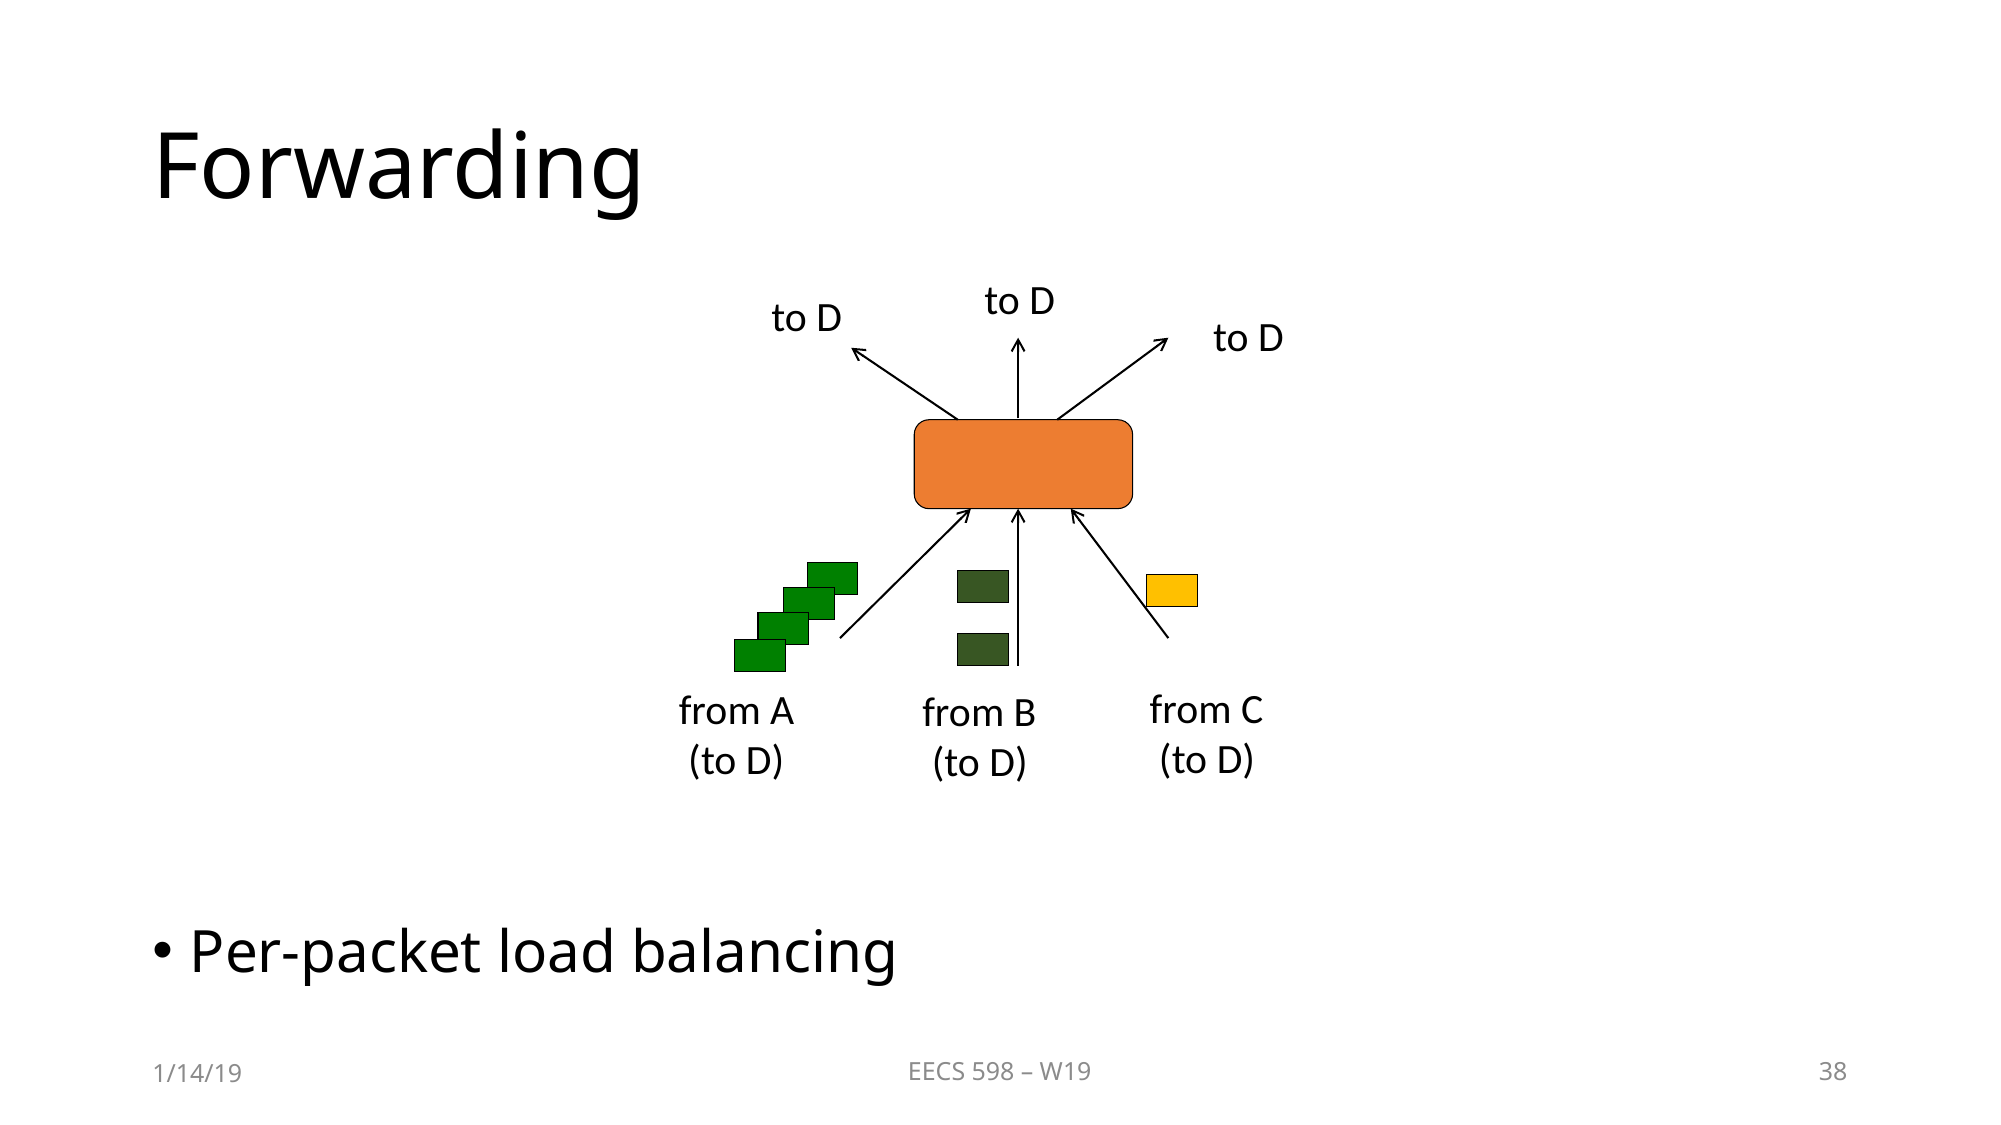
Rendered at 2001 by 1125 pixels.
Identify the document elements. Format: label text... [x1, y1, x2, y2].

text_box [756, 265, 1300, 666]
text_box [1132, 574, 1281, 791]
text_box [905, 570, 1054, 794]
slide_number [137, 1042, 588, 1103]
list Per-packet load balancing [137, 299, 1863, 1014]
slide_number 38 [1412, 1042, 1863, 1103]
title Forwarding [137, 59, 1863, 278]
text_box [662, 562, 858, 792]
footer EECS 598 – W19 [662, 1042, 1338, 1103]
